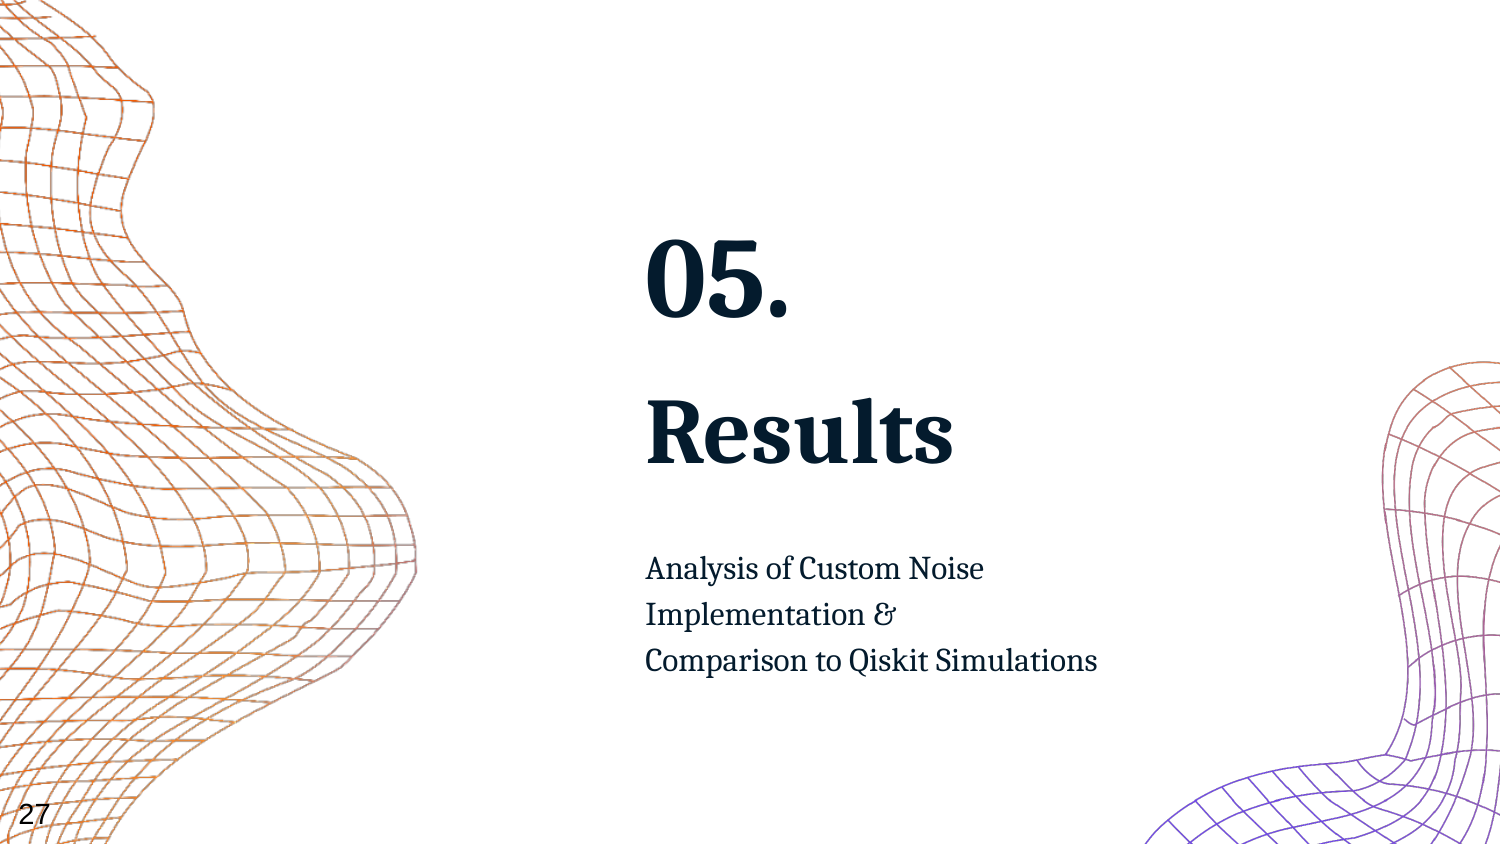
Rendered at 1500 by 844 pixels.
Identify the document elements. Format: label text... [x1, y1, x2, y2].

subtitle Analysis of Custom Noise Implementation & Comparison to Qiskit Simulations [630, 525, 1221, 676]
picture [1091, 337, 1500, 844]
title Results [644, 355, 1383, 498]
text_box 27 [3, 788, 73, 838]
title 05. [643, 205, 864, 356]
picture [0, 2, 641, 844]
